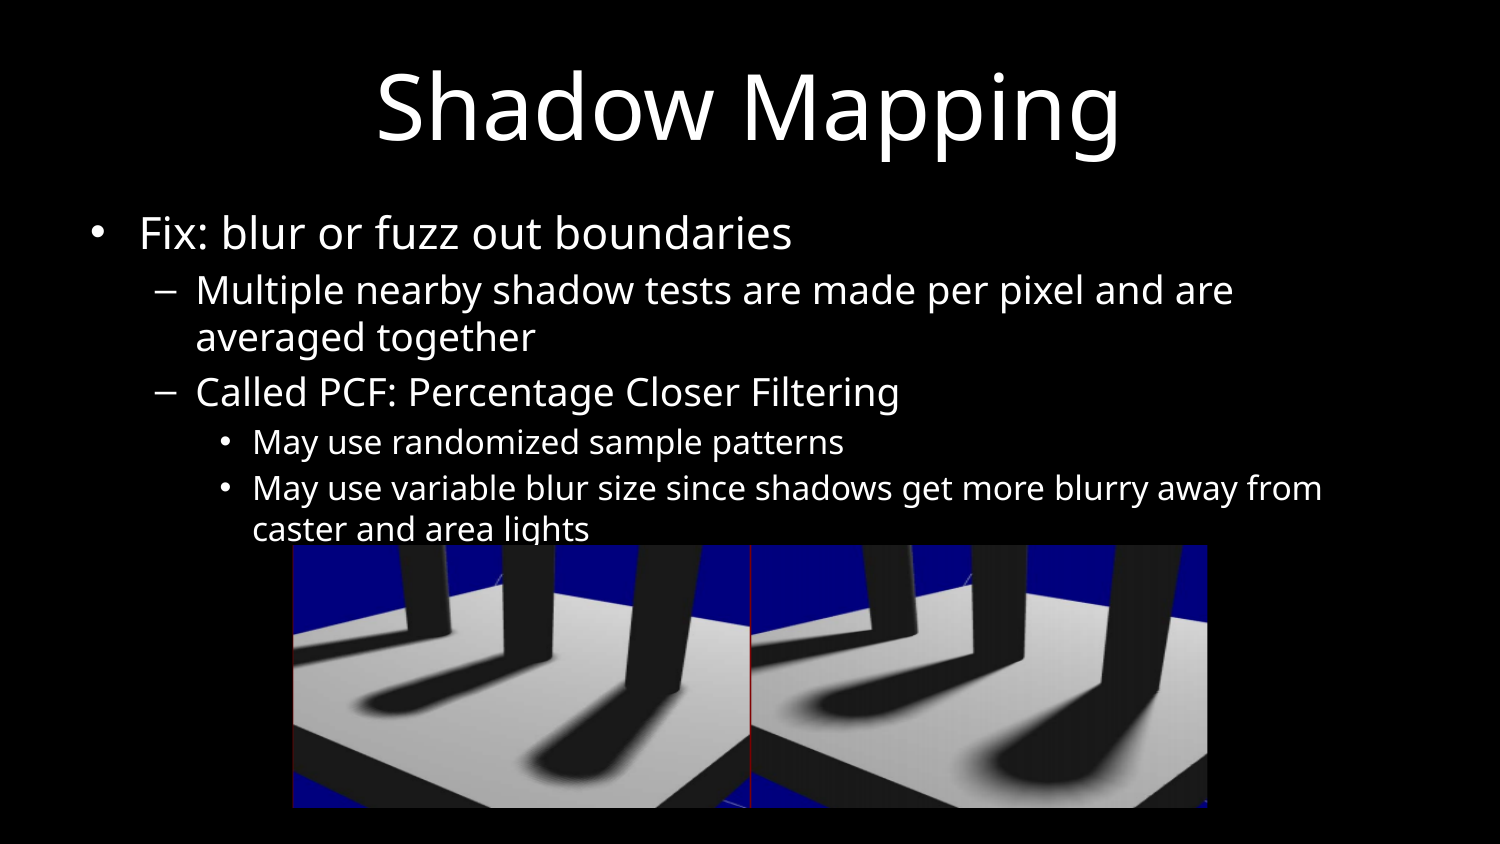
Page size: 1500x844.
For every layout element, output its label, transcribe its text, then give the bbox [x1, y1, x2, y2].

text_box [292, 545, 1208, 809]
title Shadow Mapping [75, 33, 1425, 175]
list Fix: blur or fuzz out boundaries Multiple nearby shadow tests are made per pixel and are averaged together Called PCF: Percentage Closer Filtering May use randomized sample patterns May use variable blur size since shadows get more blurry away from caster and area lights [75, 196, 1425, 560]
